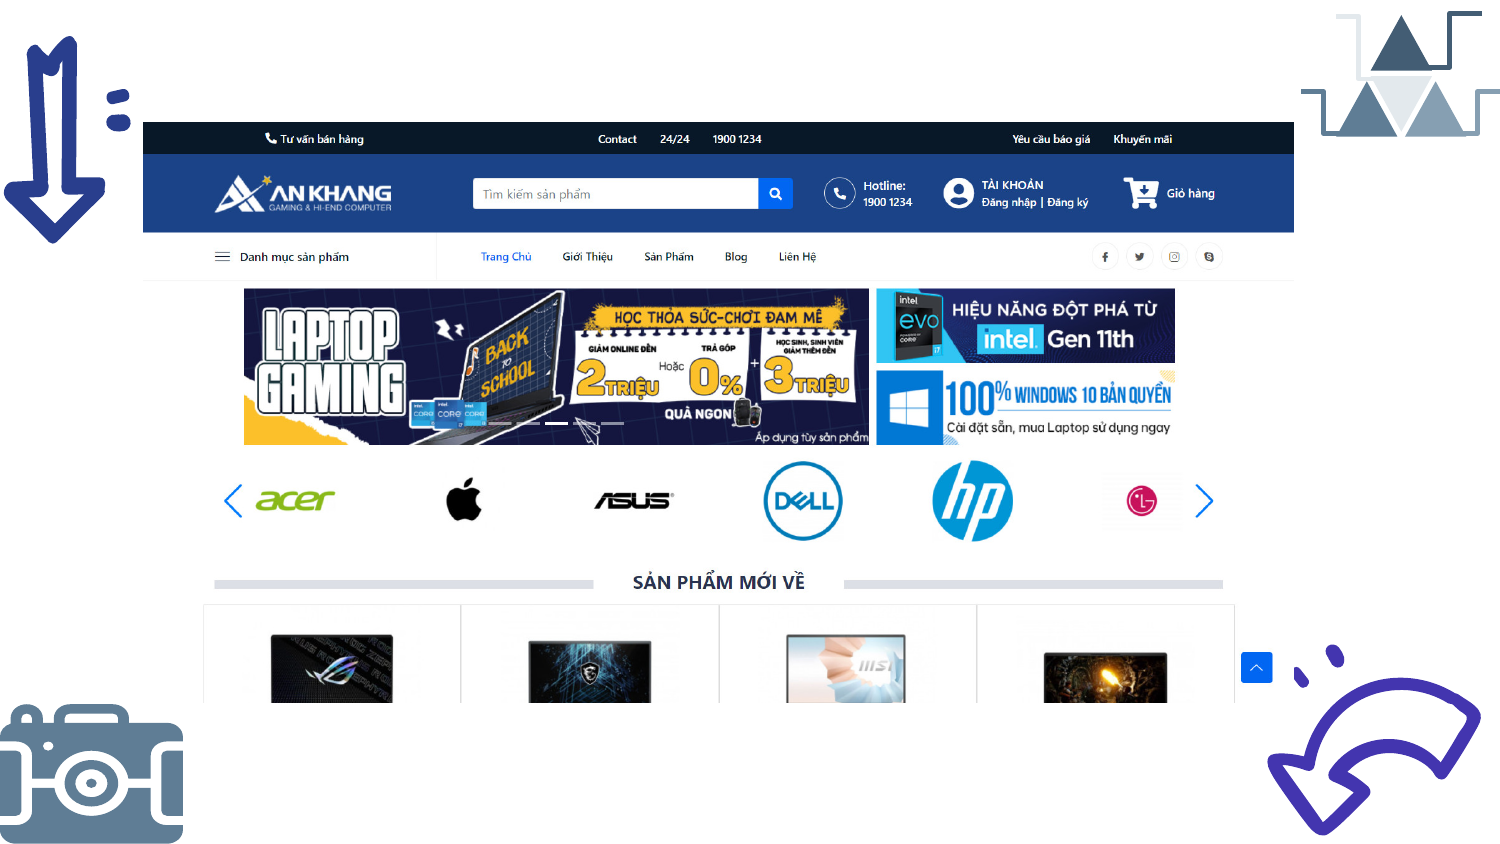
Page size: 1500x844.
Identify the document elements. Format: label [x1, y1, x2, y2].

text_box [0, 703, 184, 844]
text_box [1300, 13, 1500, 137]
text_box [0, 35, 135, 244]
text_box [1255, 631, 1500, 844]
picture [143, 122, 1294, 704]
